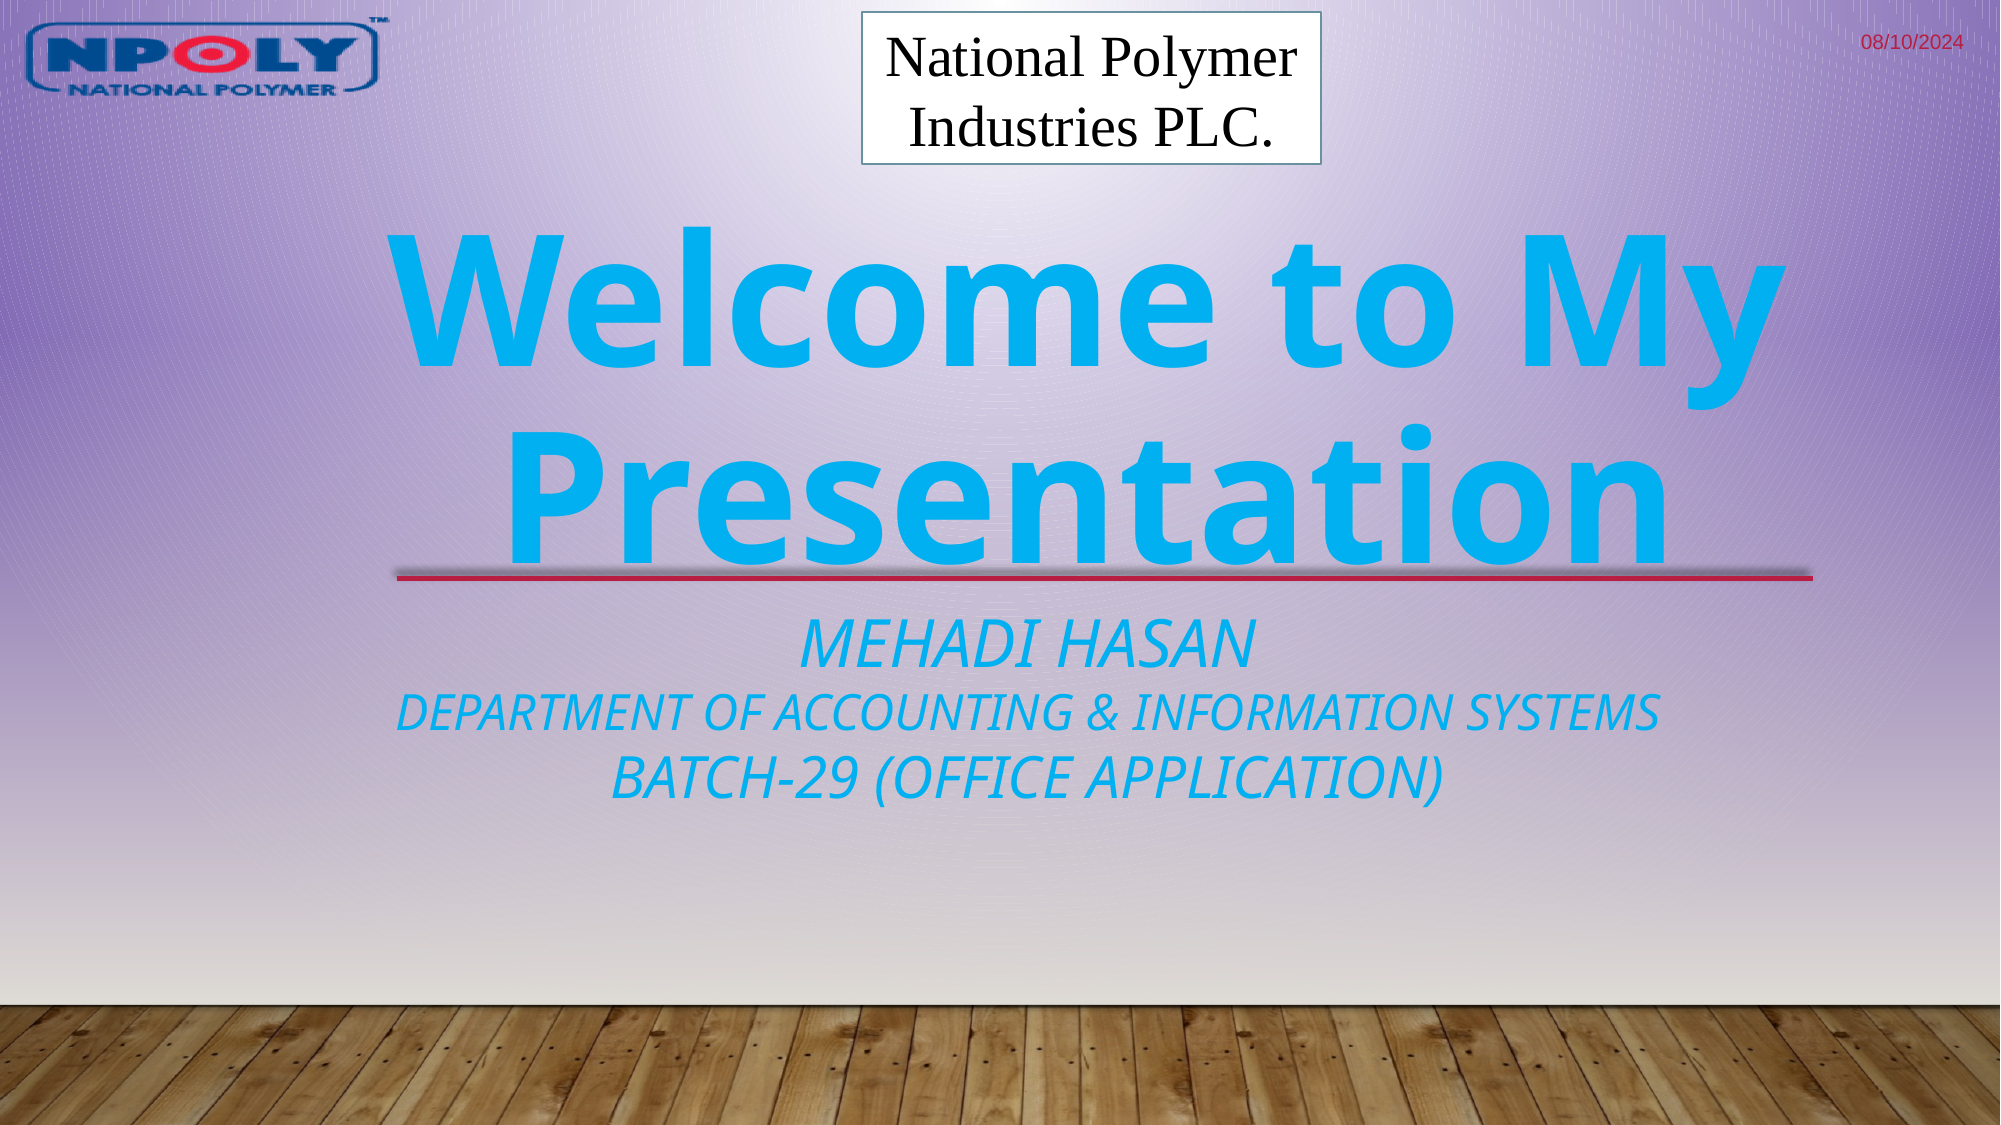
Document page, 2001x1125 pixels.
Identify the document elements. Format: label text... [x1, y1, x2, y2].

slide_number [1405, 15, 1980, 67]
text_box MEHADI HASAN DEPARTMENT OF ACCOUNTING & INFORMATION SYSTEMS BATCH-29 (OFFICE APPLICATION) [147, 592, 1909, 818]
title Welcome to My Presentation [339, 196, 1835, 592]
text_box National Polymer Industries PLC. [861, 11, 1322, 165]
picture [21, 0, 391, 145]
picture [0, 1005, 2000, 1125]
